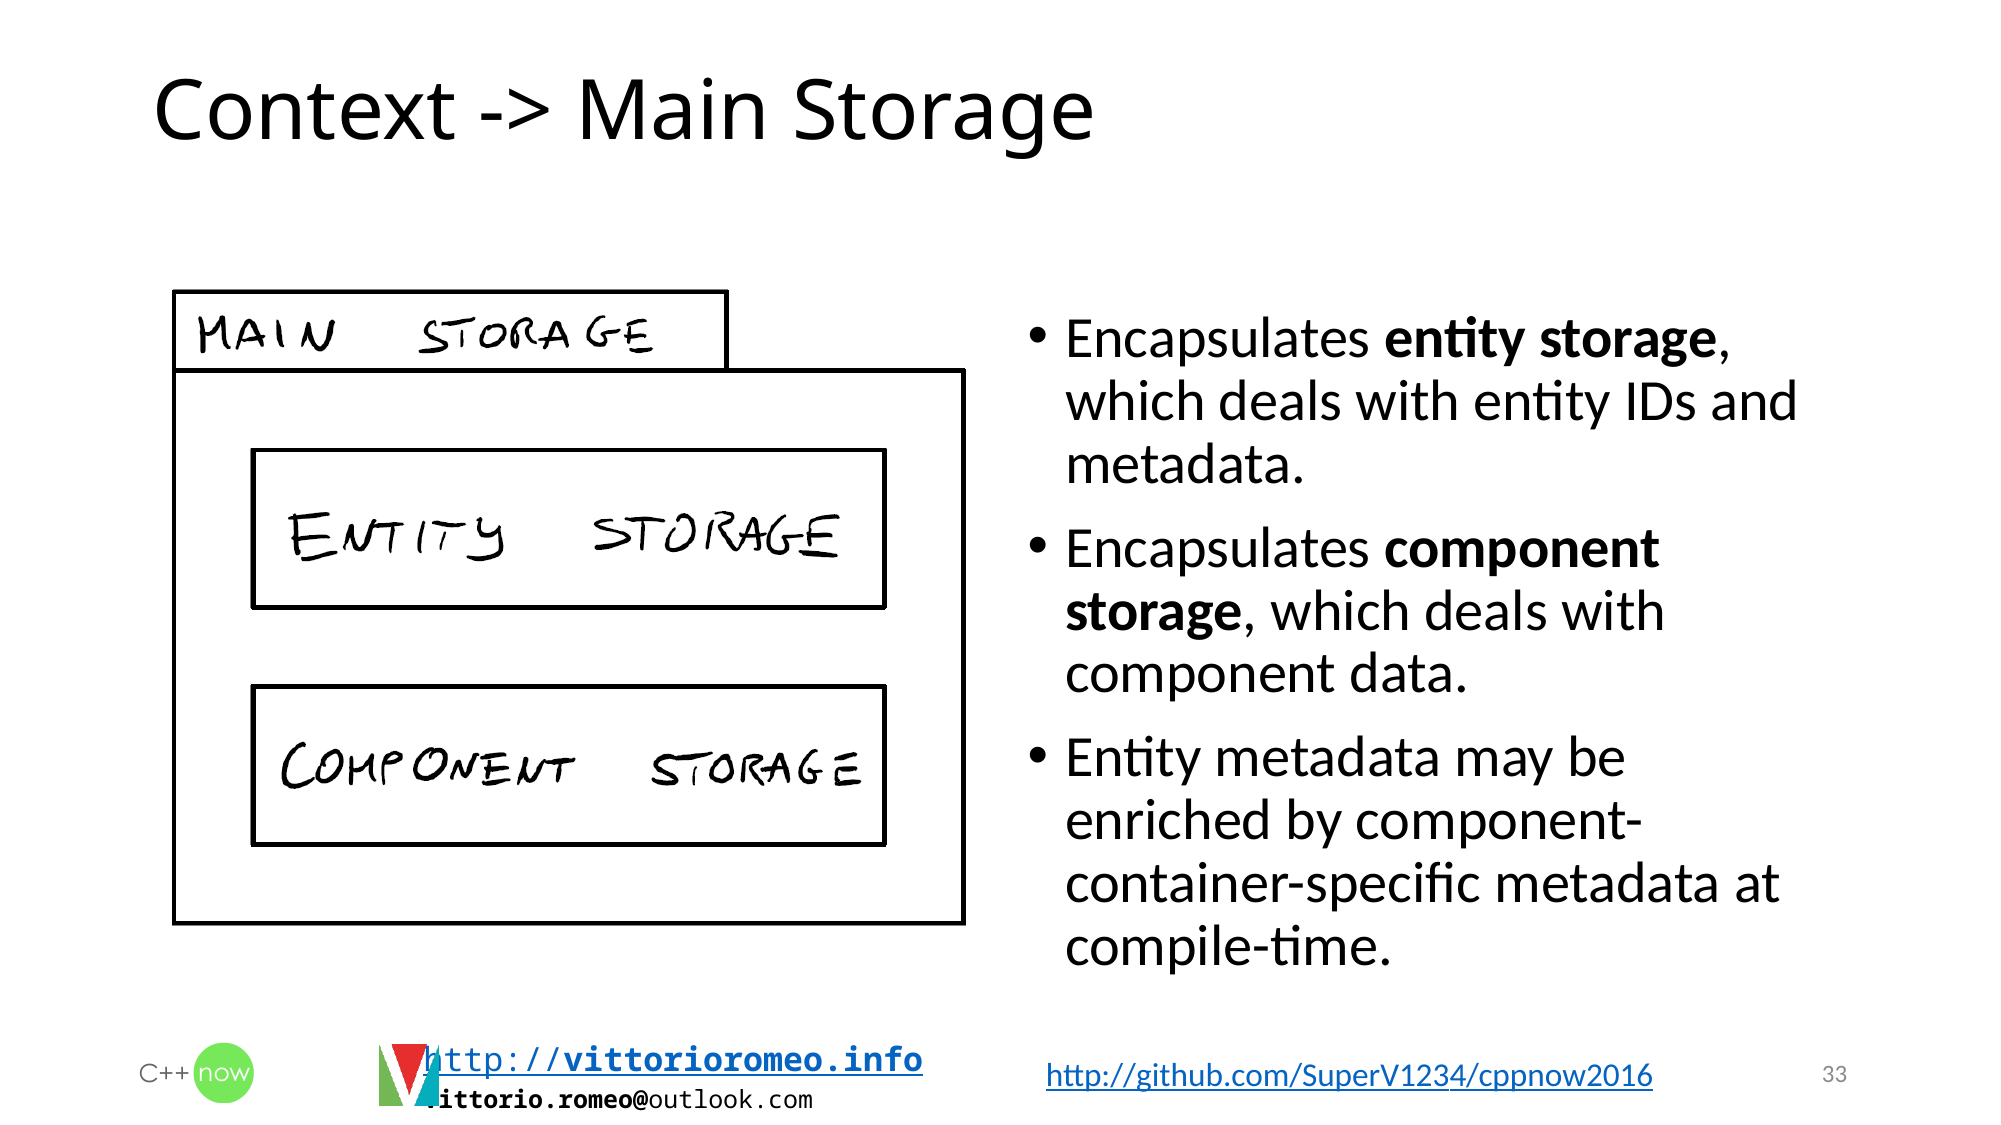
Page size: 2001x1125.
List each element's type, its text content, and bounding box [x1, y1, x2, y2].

slide_number 33 [1793, 1042, 1863, 1103]
picture [137, 1041, 256, 1103]
picture [379, 1044, 439, 1106]
picture [162, 277, 980, 938]
list Encapsulates entity storage, which deals with entity IDs and metadata. Encapsulates component storage, which deals with component data. Entity metadata may be enriched by component-container-specific metadata at compile-time. [1012, 299, 1863, 1014]
title Context -> Main Storage [137, 59, 1863, 166]
